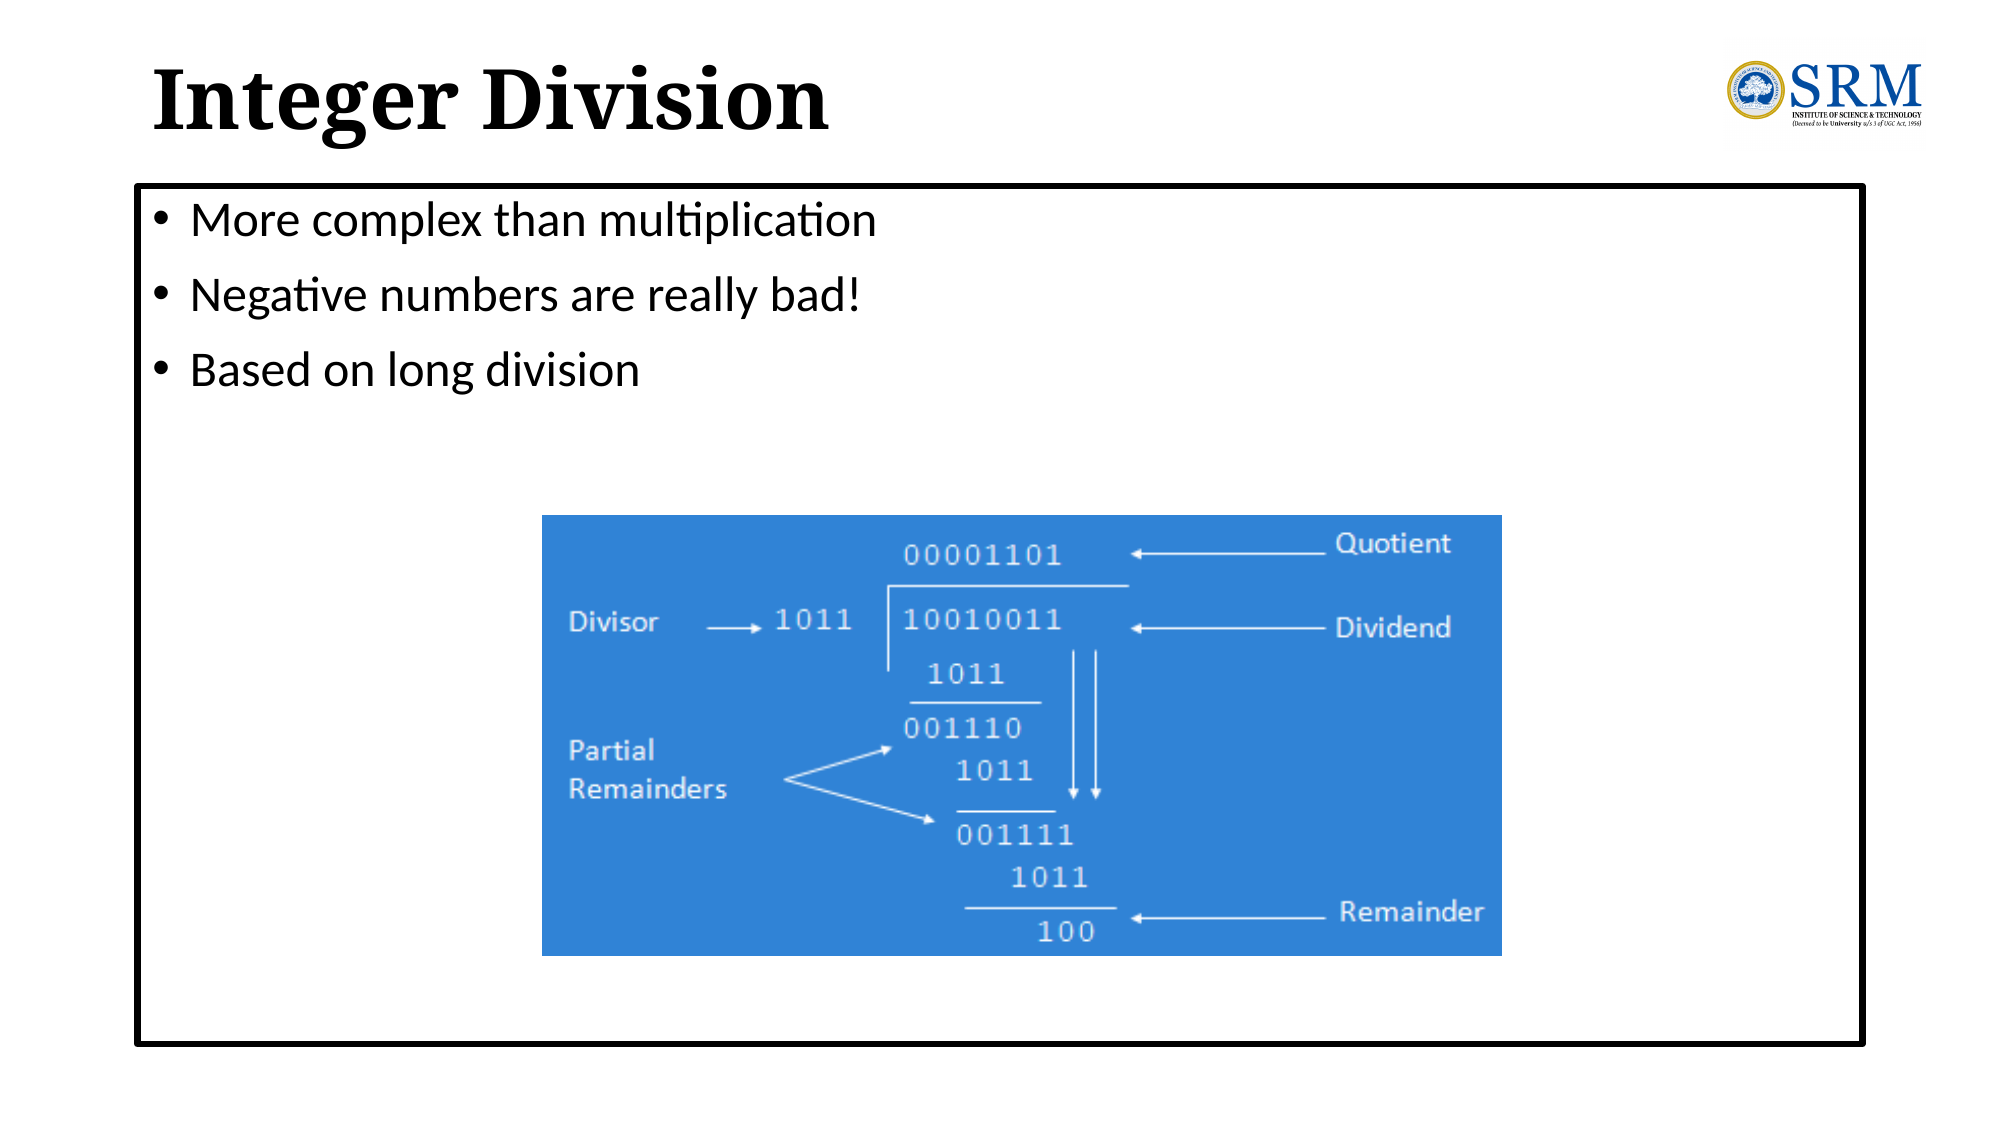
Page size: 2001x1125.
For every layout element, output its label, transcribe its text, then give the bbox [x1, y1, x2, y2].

title Integer Division [137, 50, 1863, 156]
picture [542, 515, 1502, 956]
picture [1723, 37, 1926, 151]
list More complex than multiplication Negative numbers are really bad! Based on long division [137, 186, 1863, 1045]
